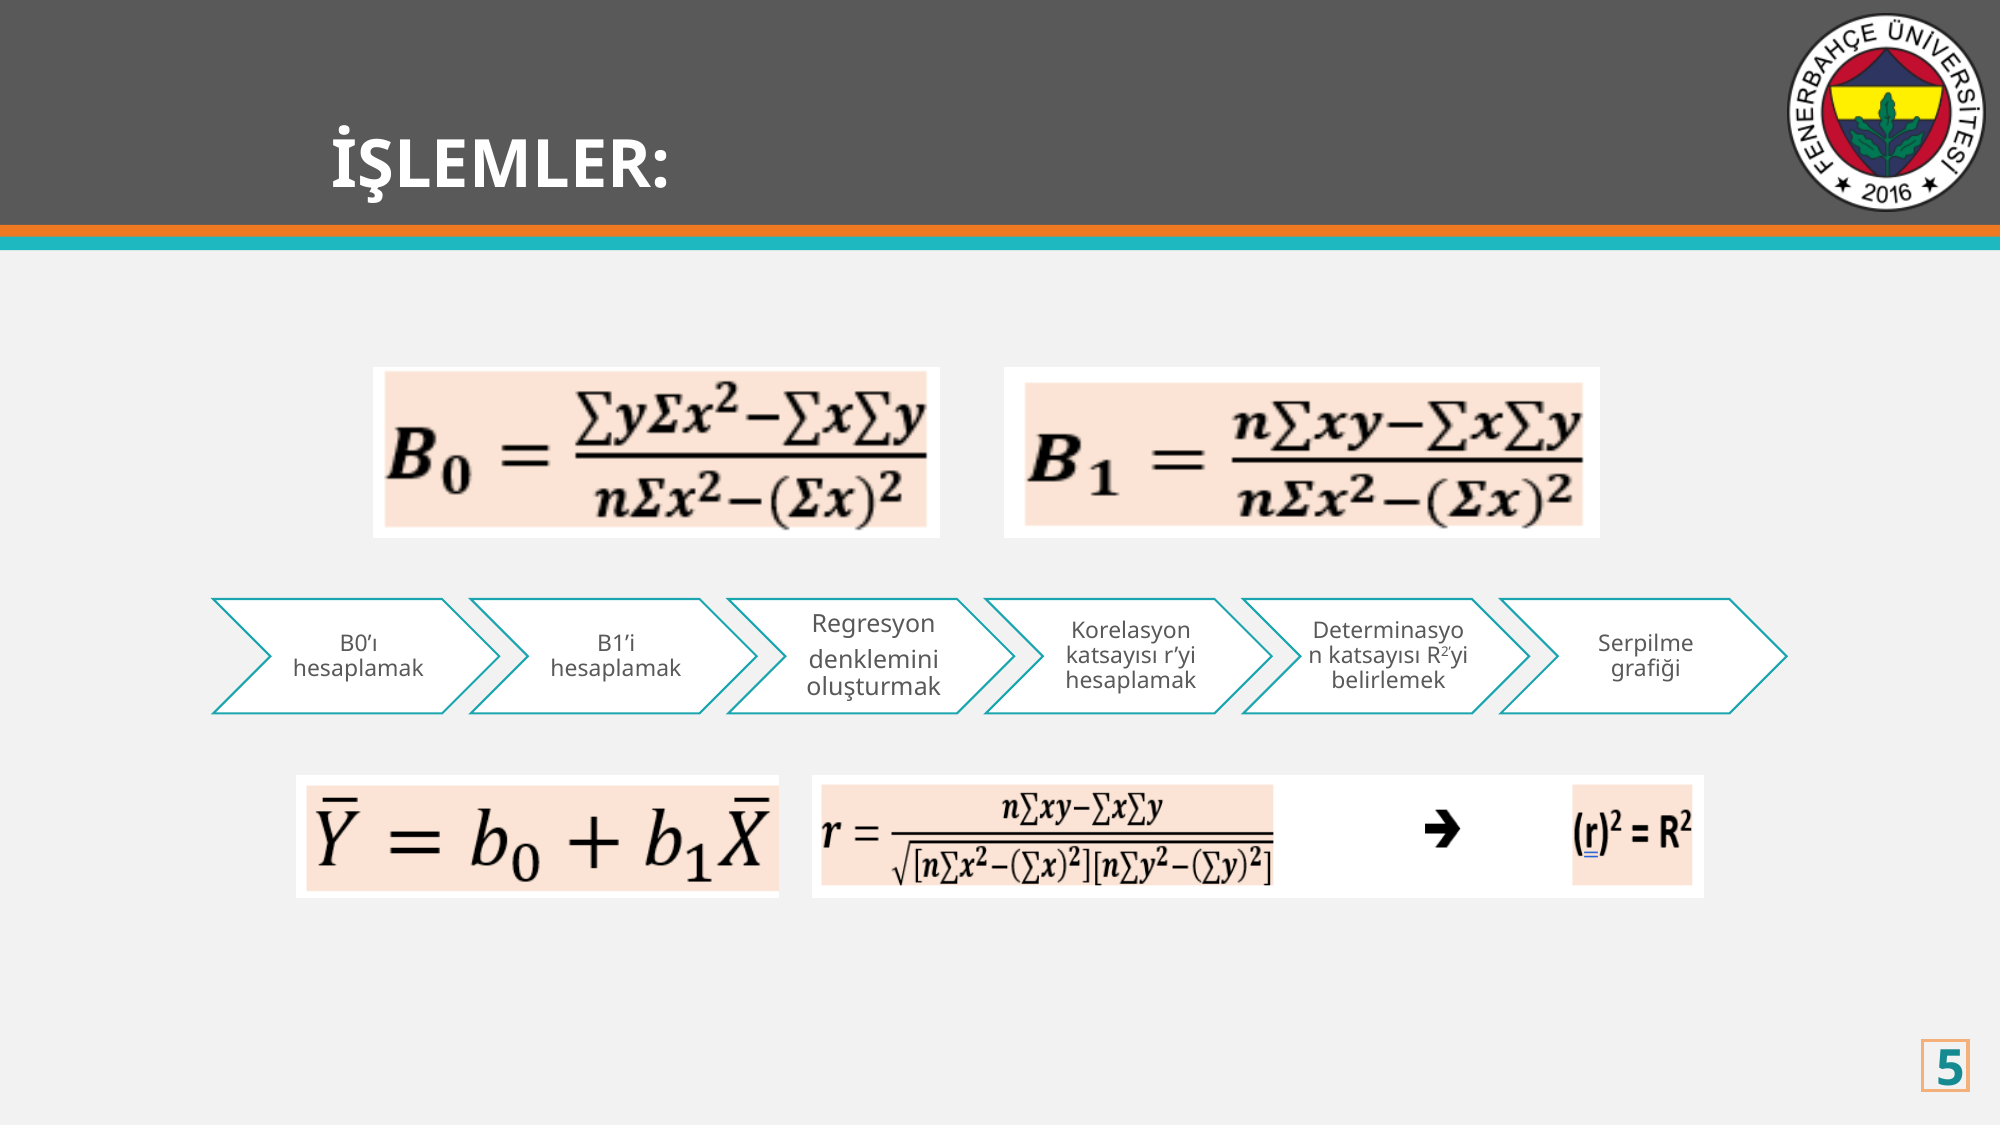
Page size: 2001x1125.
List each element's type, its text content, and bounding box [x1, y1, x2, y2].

picture [1004, 367, 1600, 538]
text_box 5 [1921, 1039, 1969, 1092]
picture [373, 367, 940, 538]
title İŞLEMLER: [316, 95, 760, 210]
picture [812, 775, 1704, 898]
picture [1787, 13, 1986, 212]
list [212, 299, 1788, 1013]
picture [296, 775, 780, 898]
